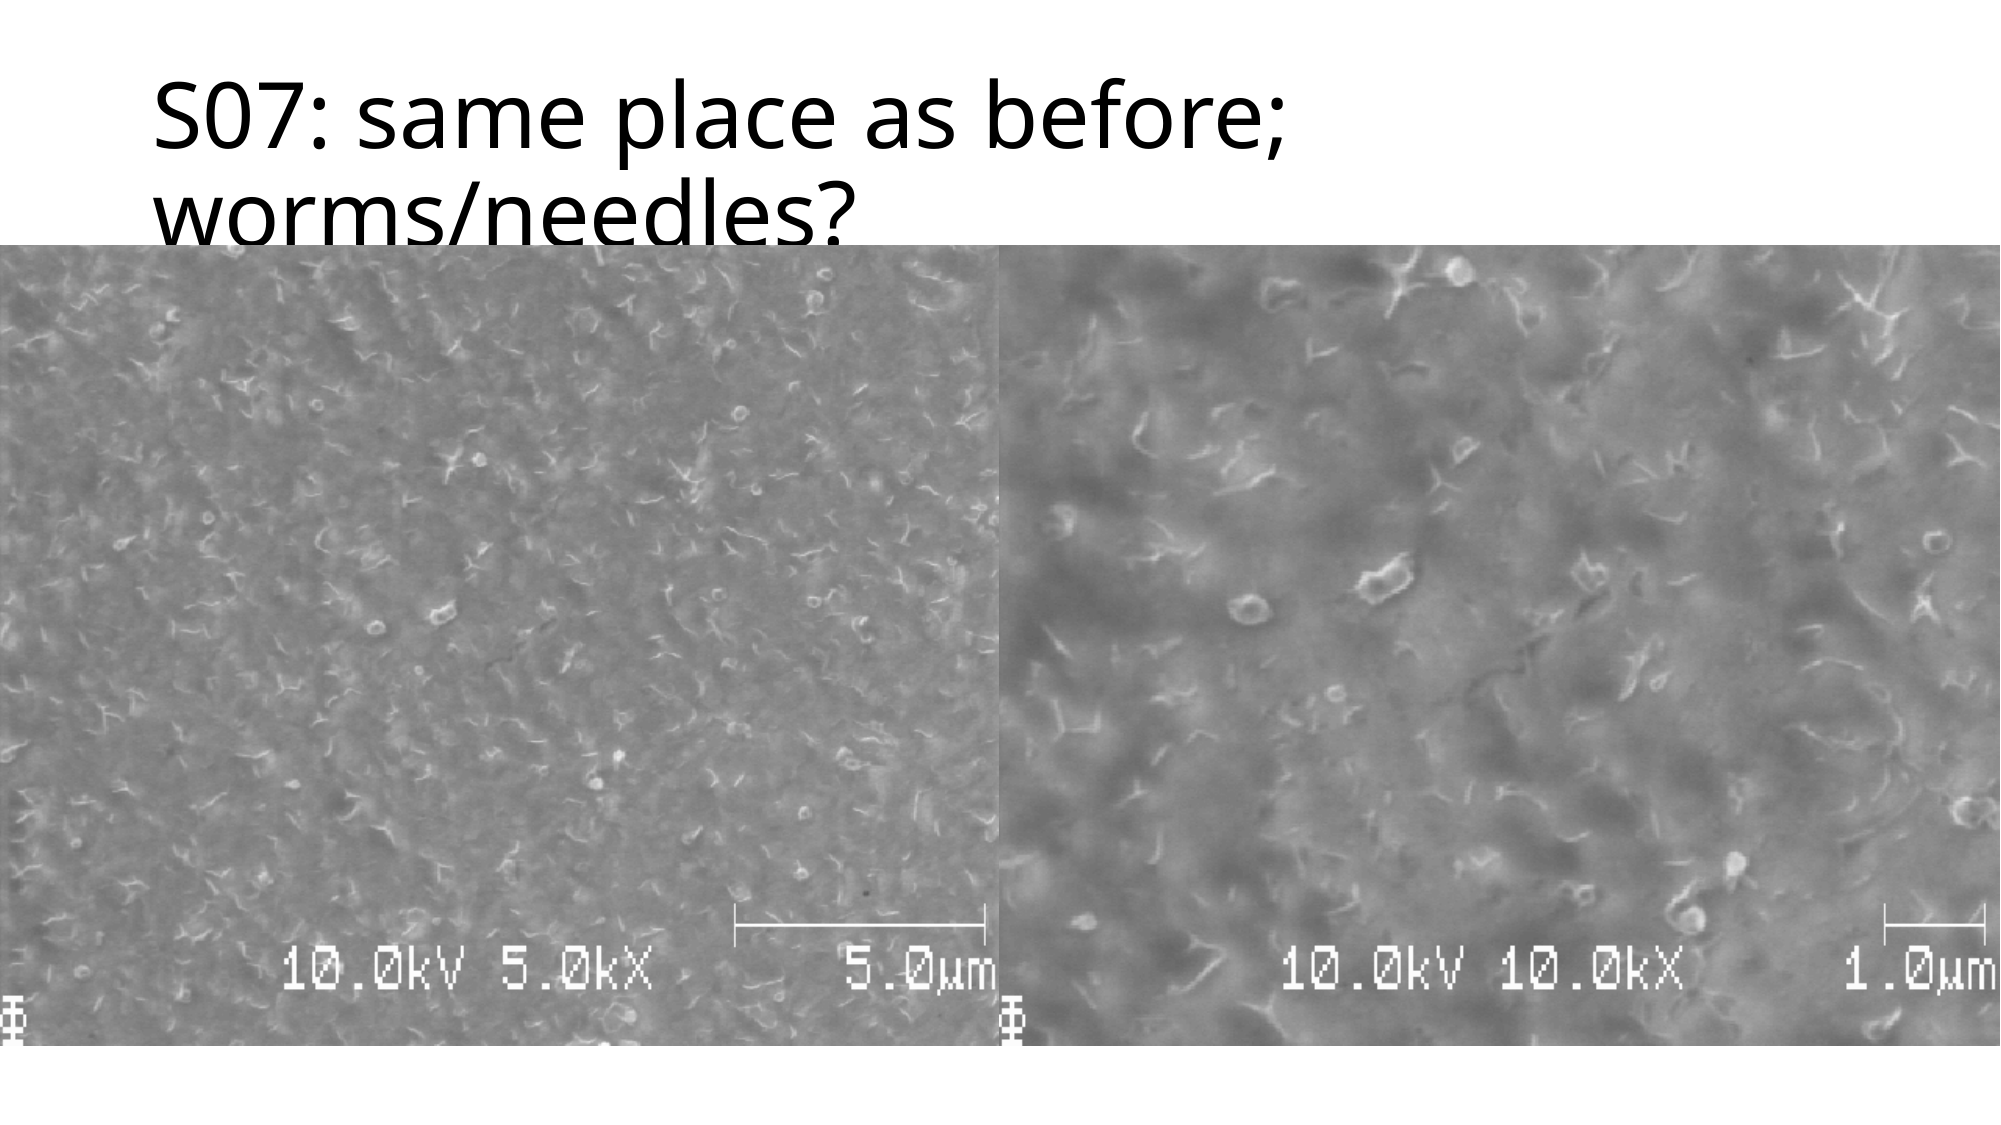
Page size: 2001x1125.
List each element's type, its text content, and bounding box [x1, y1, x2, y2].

title S07: same place as before; worms/needles? [137, 59, 1863, 245]
picture [0, 245, 2000, 1046]
